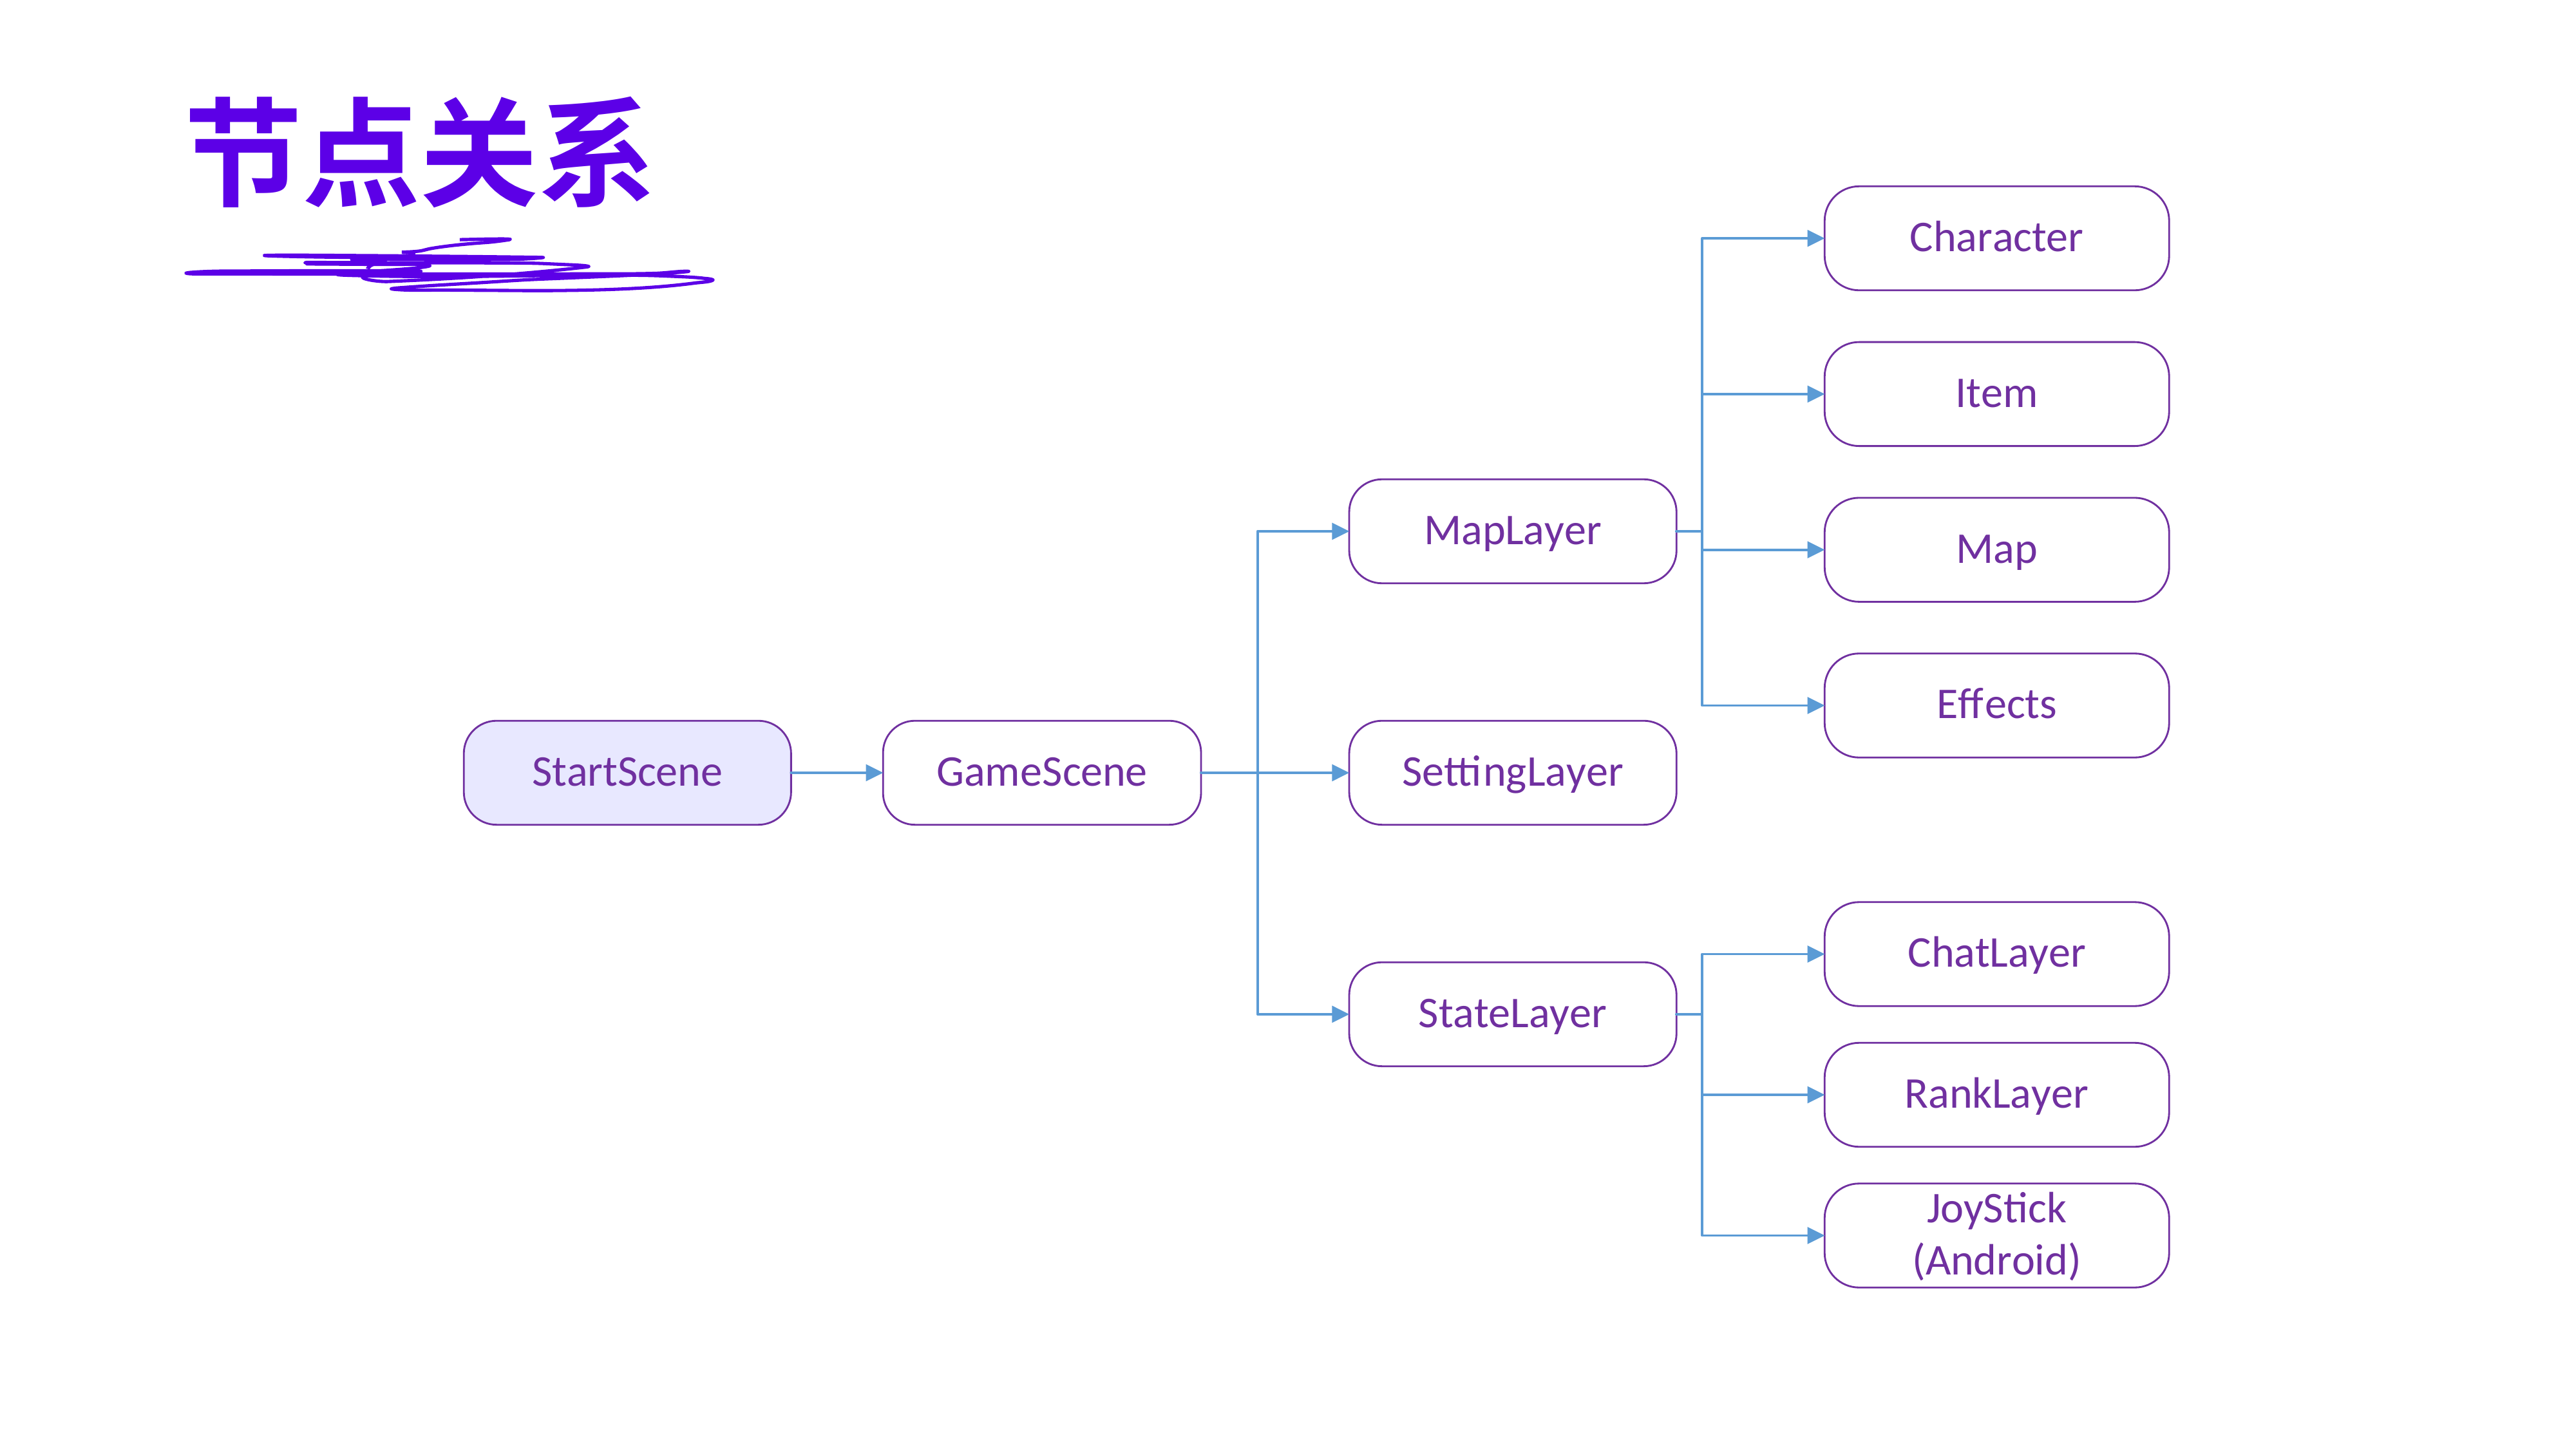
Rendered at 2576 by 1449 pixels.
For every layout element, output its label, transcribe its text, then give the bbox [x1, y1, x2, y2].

picture [460, 182, 2172, 1311]
text_box [184, 243, 460, 283]
text_box 节点关系 [184, 79, 892, 222]
text_box [389, 282, 460, 292]
